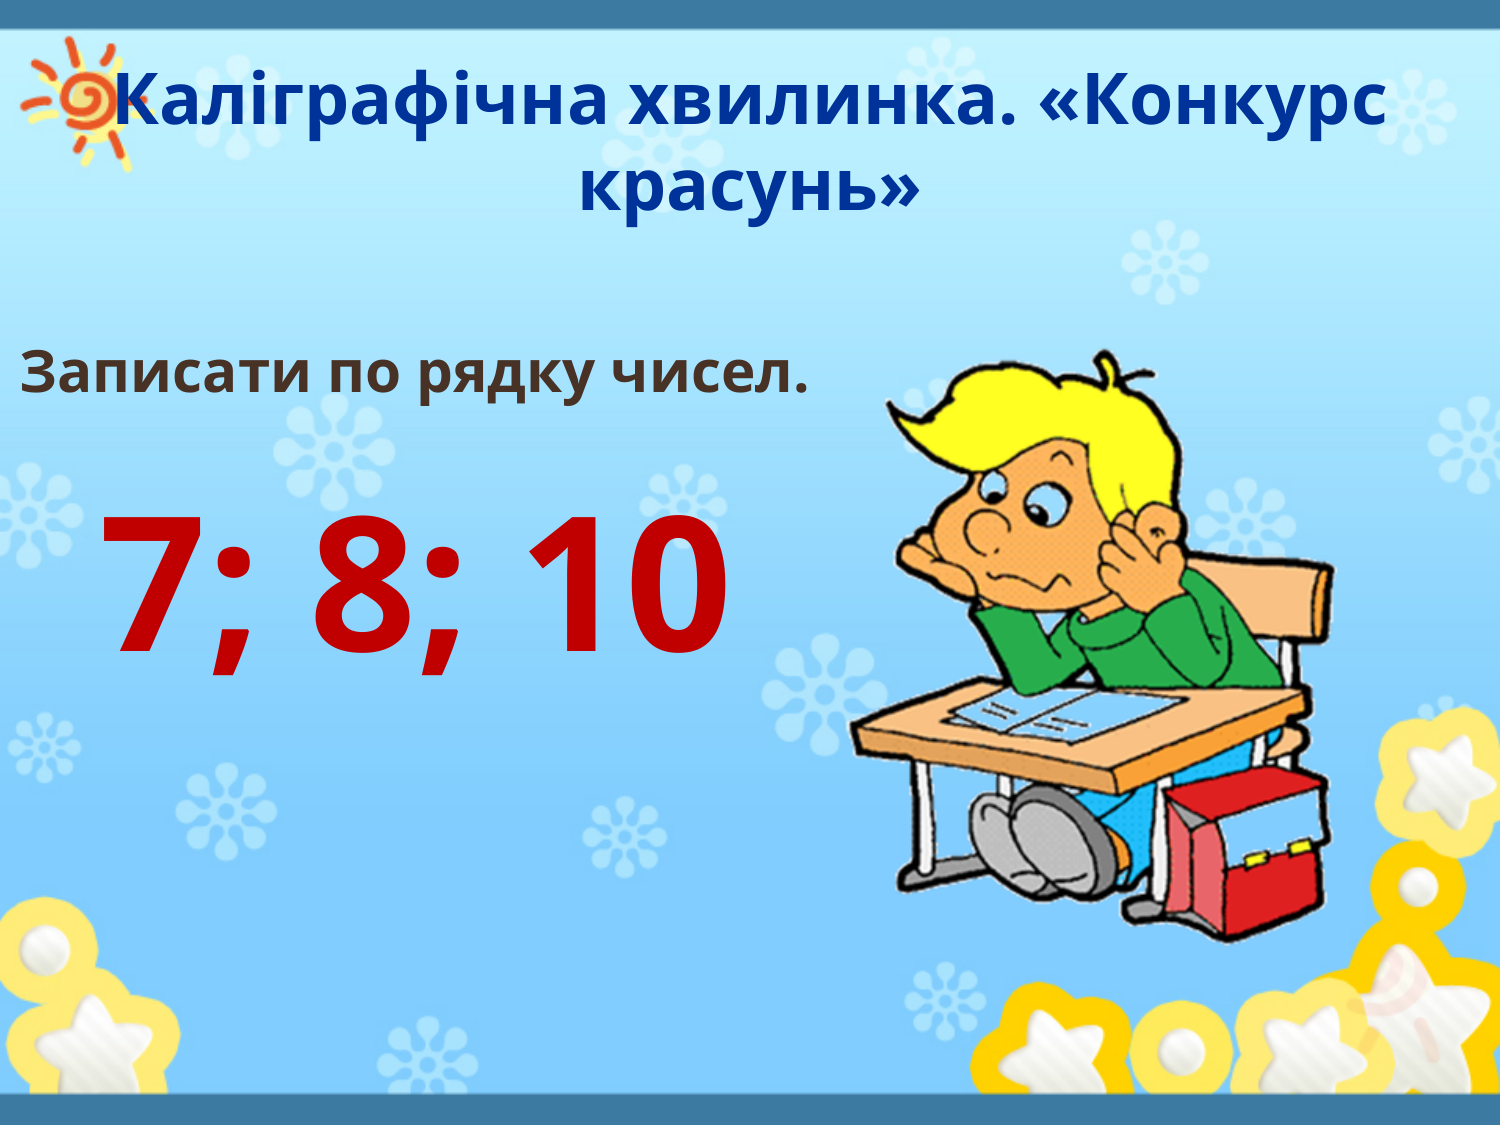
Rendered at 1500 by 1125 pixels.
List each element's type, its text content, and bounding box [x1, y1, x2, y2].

text_box 7; 8; 10 [85, 456, 749, 696]
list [839, 314, 1348, 953]
picture [0, 0, 1500, 1125]
list Записати по рядку чисел. [4, 326, 830, 509]
title Каліграфічна хвилинка. «Конкурс красунь» [75, 45, 1425, 233]
